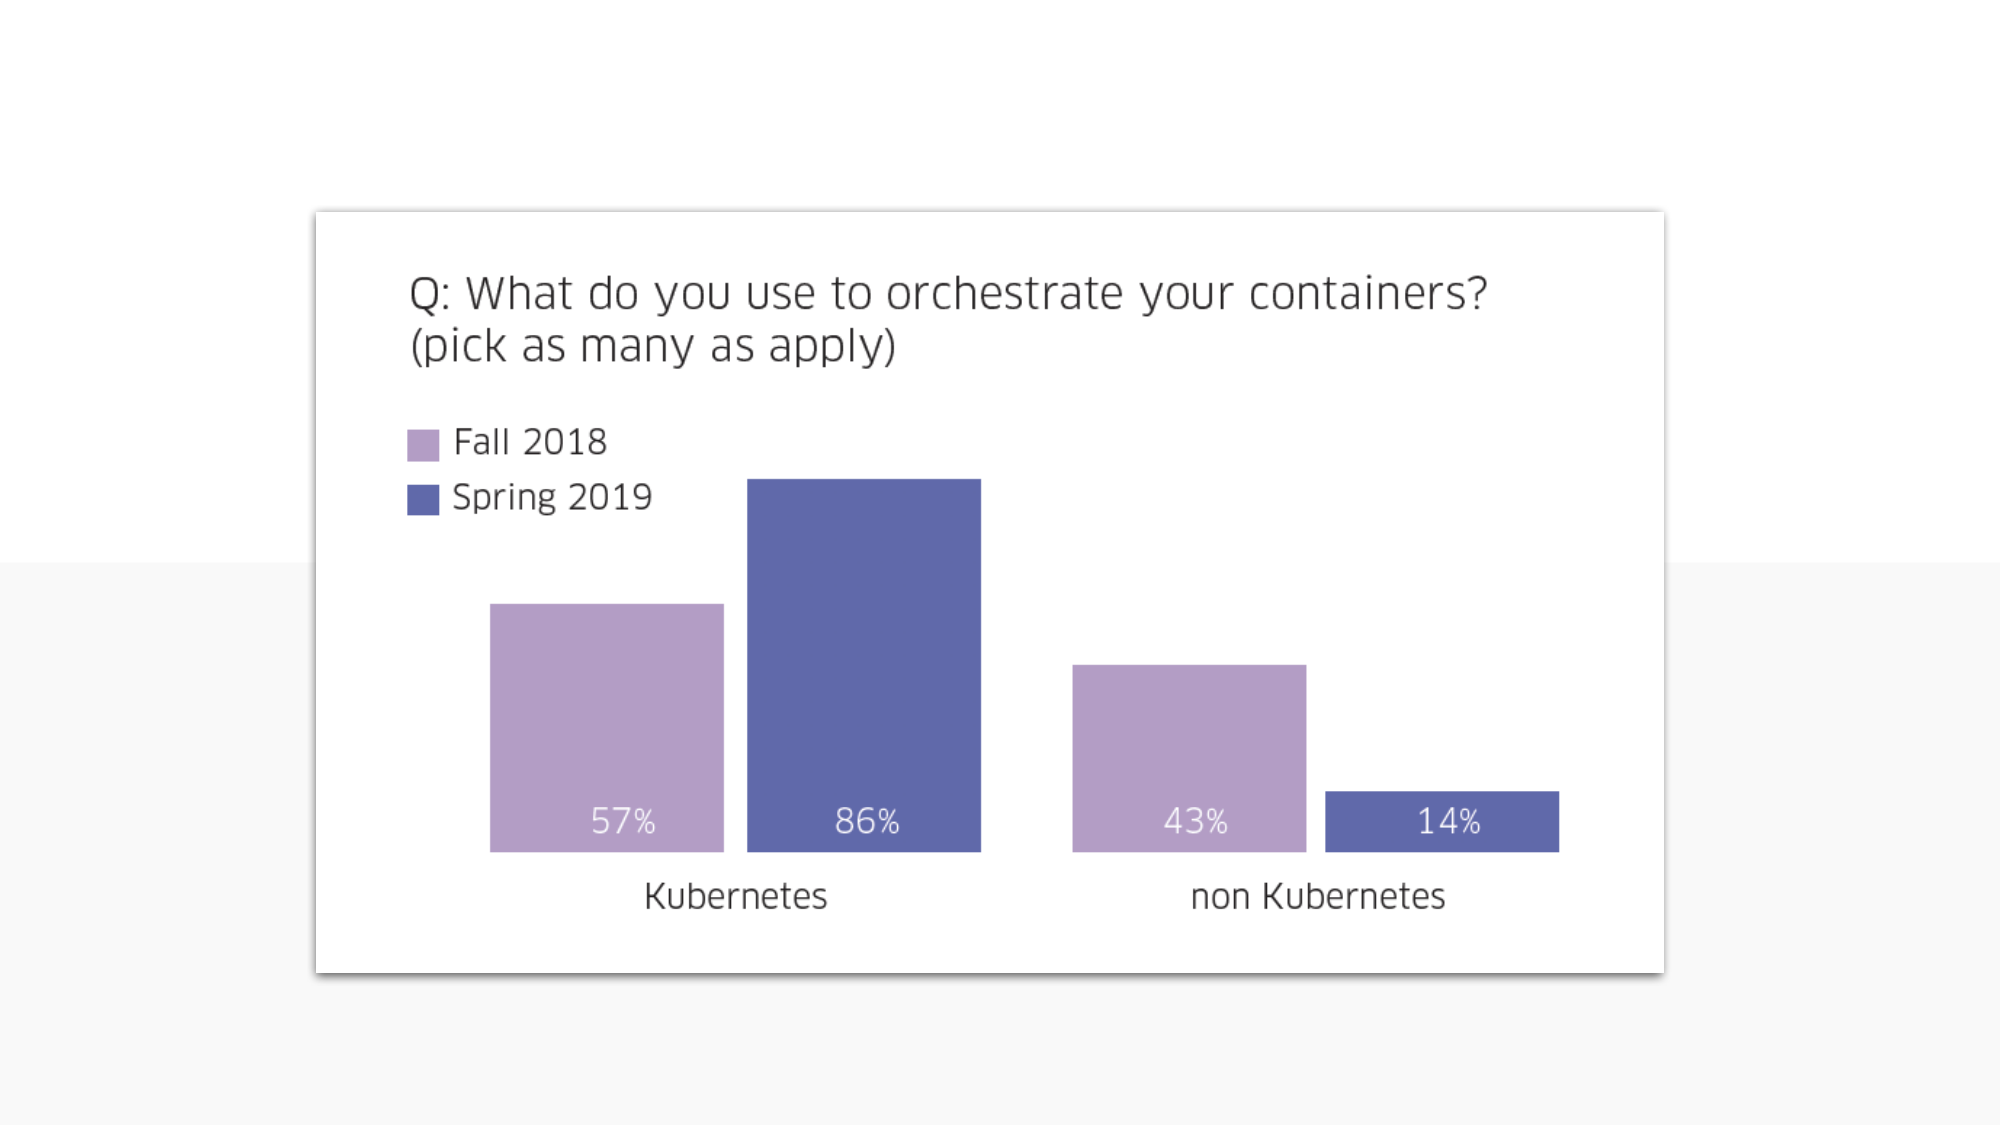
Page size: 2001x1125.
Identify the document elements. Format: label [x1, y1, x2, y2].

picture [316, 212, 1664, 973]
